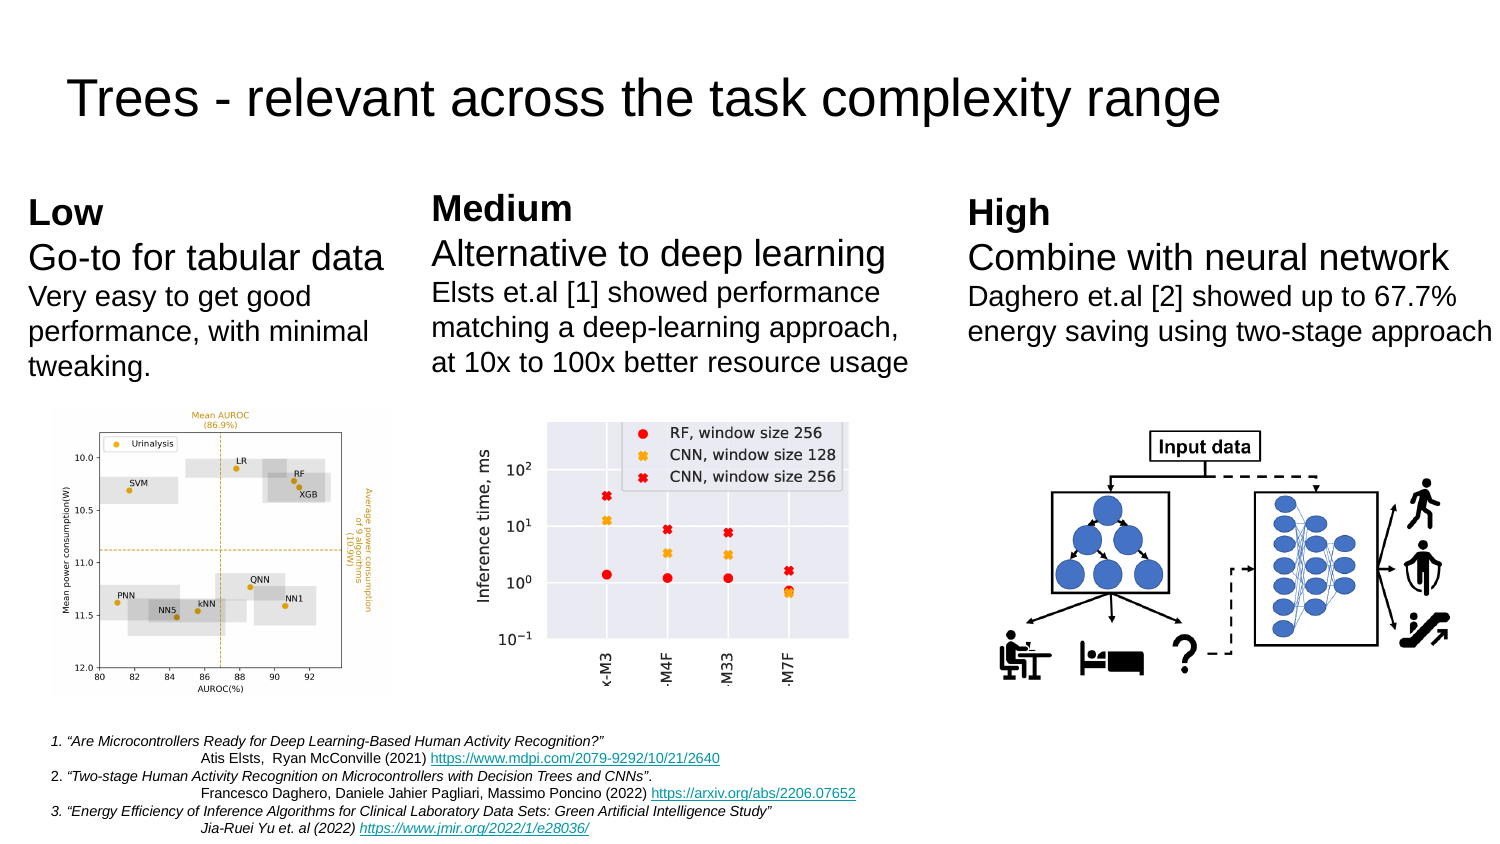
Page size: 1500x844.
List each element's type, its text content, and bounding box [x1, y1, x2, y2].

text_box Medium Alternative to deep learning Elsts et.al [1] showed performance matching a deep-learning approach, at 10x to 100x better resource usage [416, 168, 939, 394]
list 1. “Are Microcontrollers Ready for Deep Learning-Based Human Activity Recognition?” Atis Elsts, Ryan McConville (2021) https://www.mdpi.com/2079-9292/10/21/2640 2. “Two-stage Human Activity Recognition on Microcontrollers with Decision Trees and CNNs”. Francesco Daghero, Daniele Jahier Pagliari, Massimo Poncino (2022) https://arxiv.org/abs/2206.07652 3. “Energy Efficiency of Inference Algorithms for Clinical Laboratory Data Sets: Green Artificial Intelligence Study” Jia-Ruei Yu et. al (2022) https://www.jmir.org/2022/1/e28036/ [35, 716, 1434, 844]
title Trees - relevant across the task complexity range [51, 48, 1449, 142]
text_box High Combine with neural network Daghero et.al [2] showed up to 67.7% energy saving using two-stage approach [952, 172, 1500, 363]
picture [471, 422, 857, 686]
picture [50, 407, 392, 697]
picture [976, 407, 1480, 697]
text_box Low Go-to for tabular data Very easy to get good performance, with minimal tweaking. [13, 172, 403, 398]
